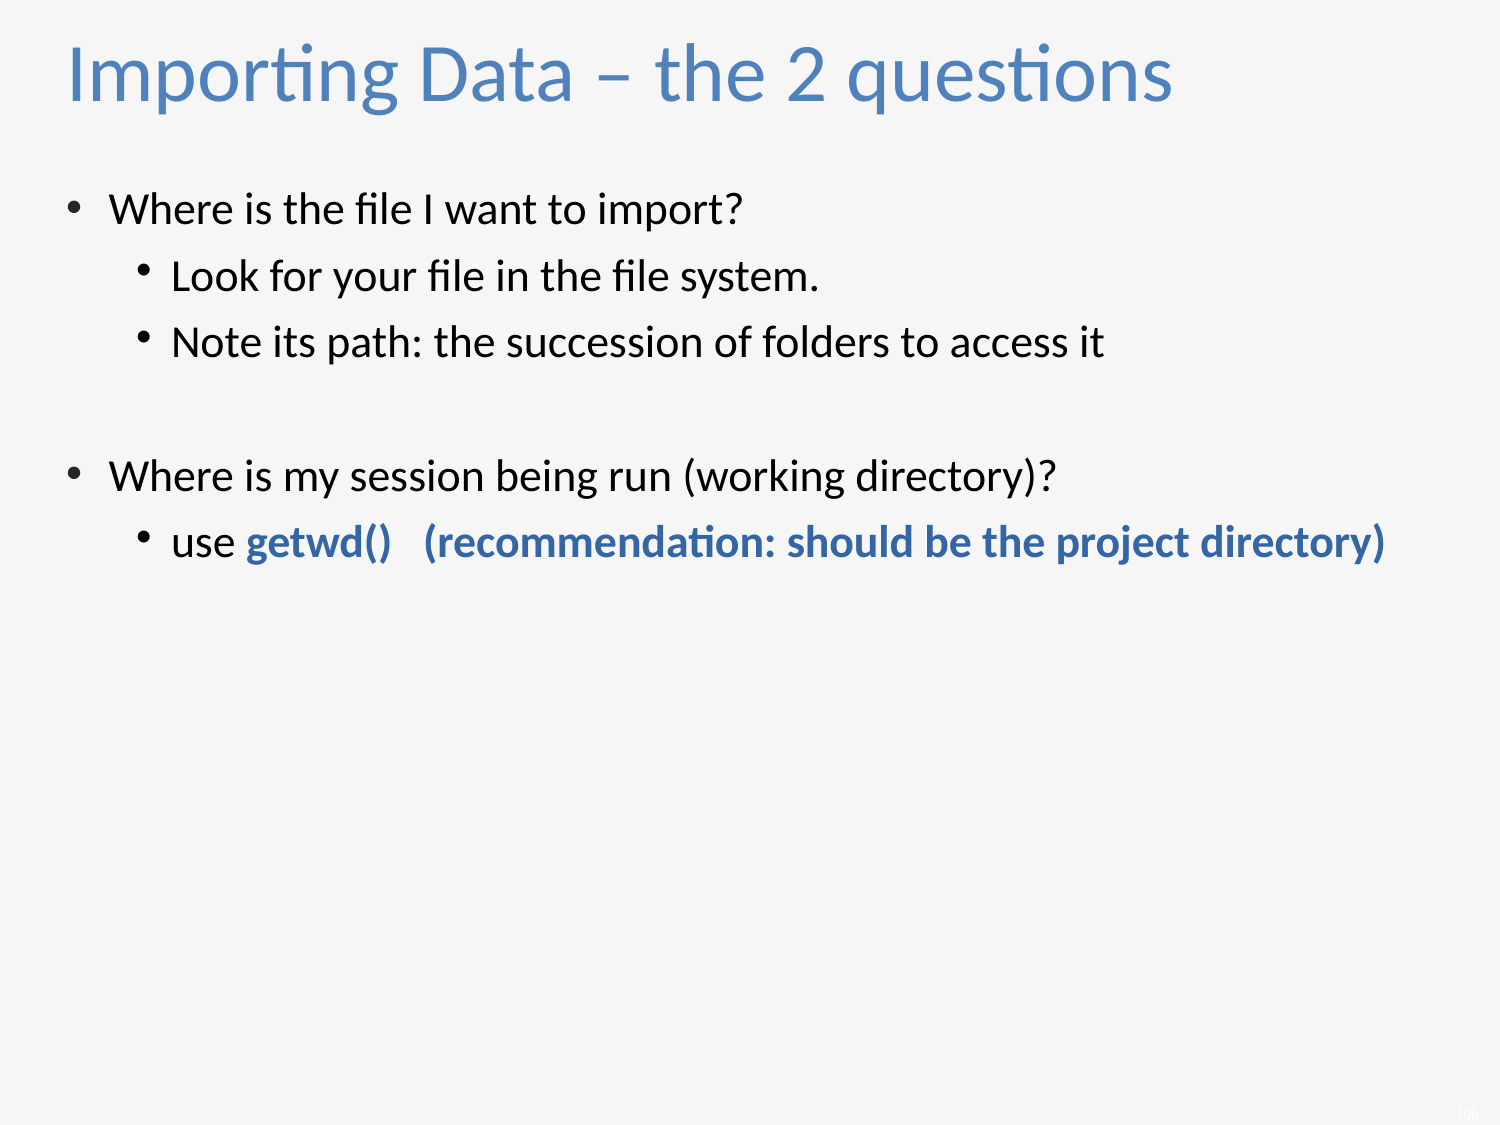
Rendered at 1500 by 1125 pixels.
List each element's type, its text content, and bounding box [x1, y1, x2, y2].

text_box Where is the file I want to import? Look for your file in the file system. Note its path: the succession of folders to access it Where is my session being run (working directory)? use getwd() (recommendation: should be the project directory) [64, 119, 1435, 994]
text_box Importing Data – the 2 questions [42, 18, 1470, 119]
